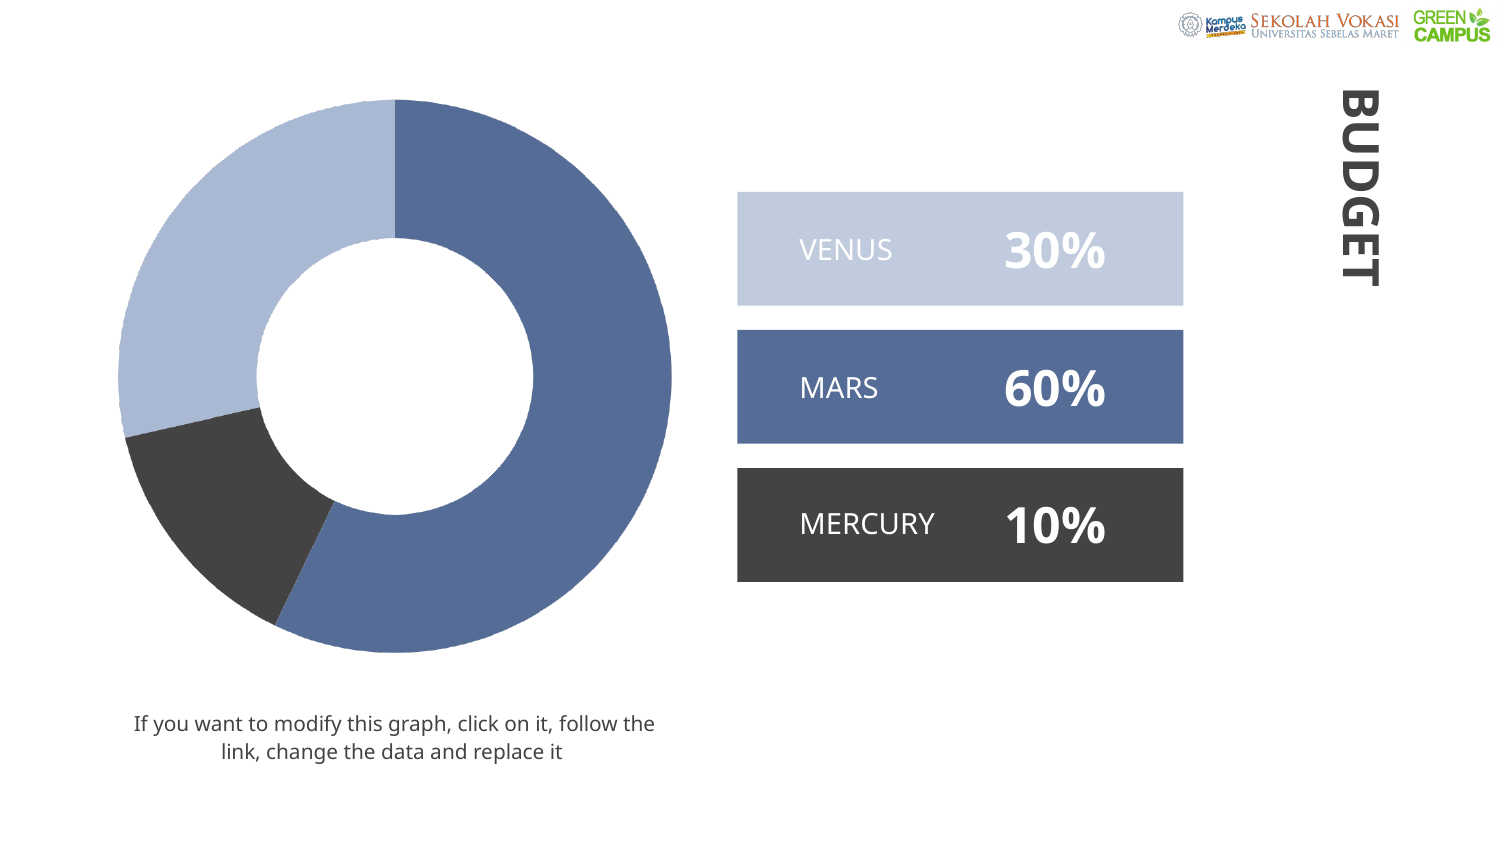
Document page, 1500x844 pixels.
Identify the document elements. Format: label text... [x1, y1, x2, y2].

title BUDGET [1328, 71, 1409, 643]
picture [1173, 4, 1500, 47]
title MARS [784, 346, 943, 427]
title MERCURY [784, 483, 943, 564]
title VENUS [784, 208, 943, 289]
text_box [737, 329, 1184, 444]
text_box [737, 191, 1184, 306]
text_box [737, 468, 1184, 582]
subtitle If you want to modify this graph, click on it, follow the link, change the data and replace it [114, 691, 676, 753]
title 60% [943, 346, 1167, 427]
picture [80, 89, 709, 684]
title 30% [943, 208, 1167, 289]
title 10% [943, 483, 1167, 564]
